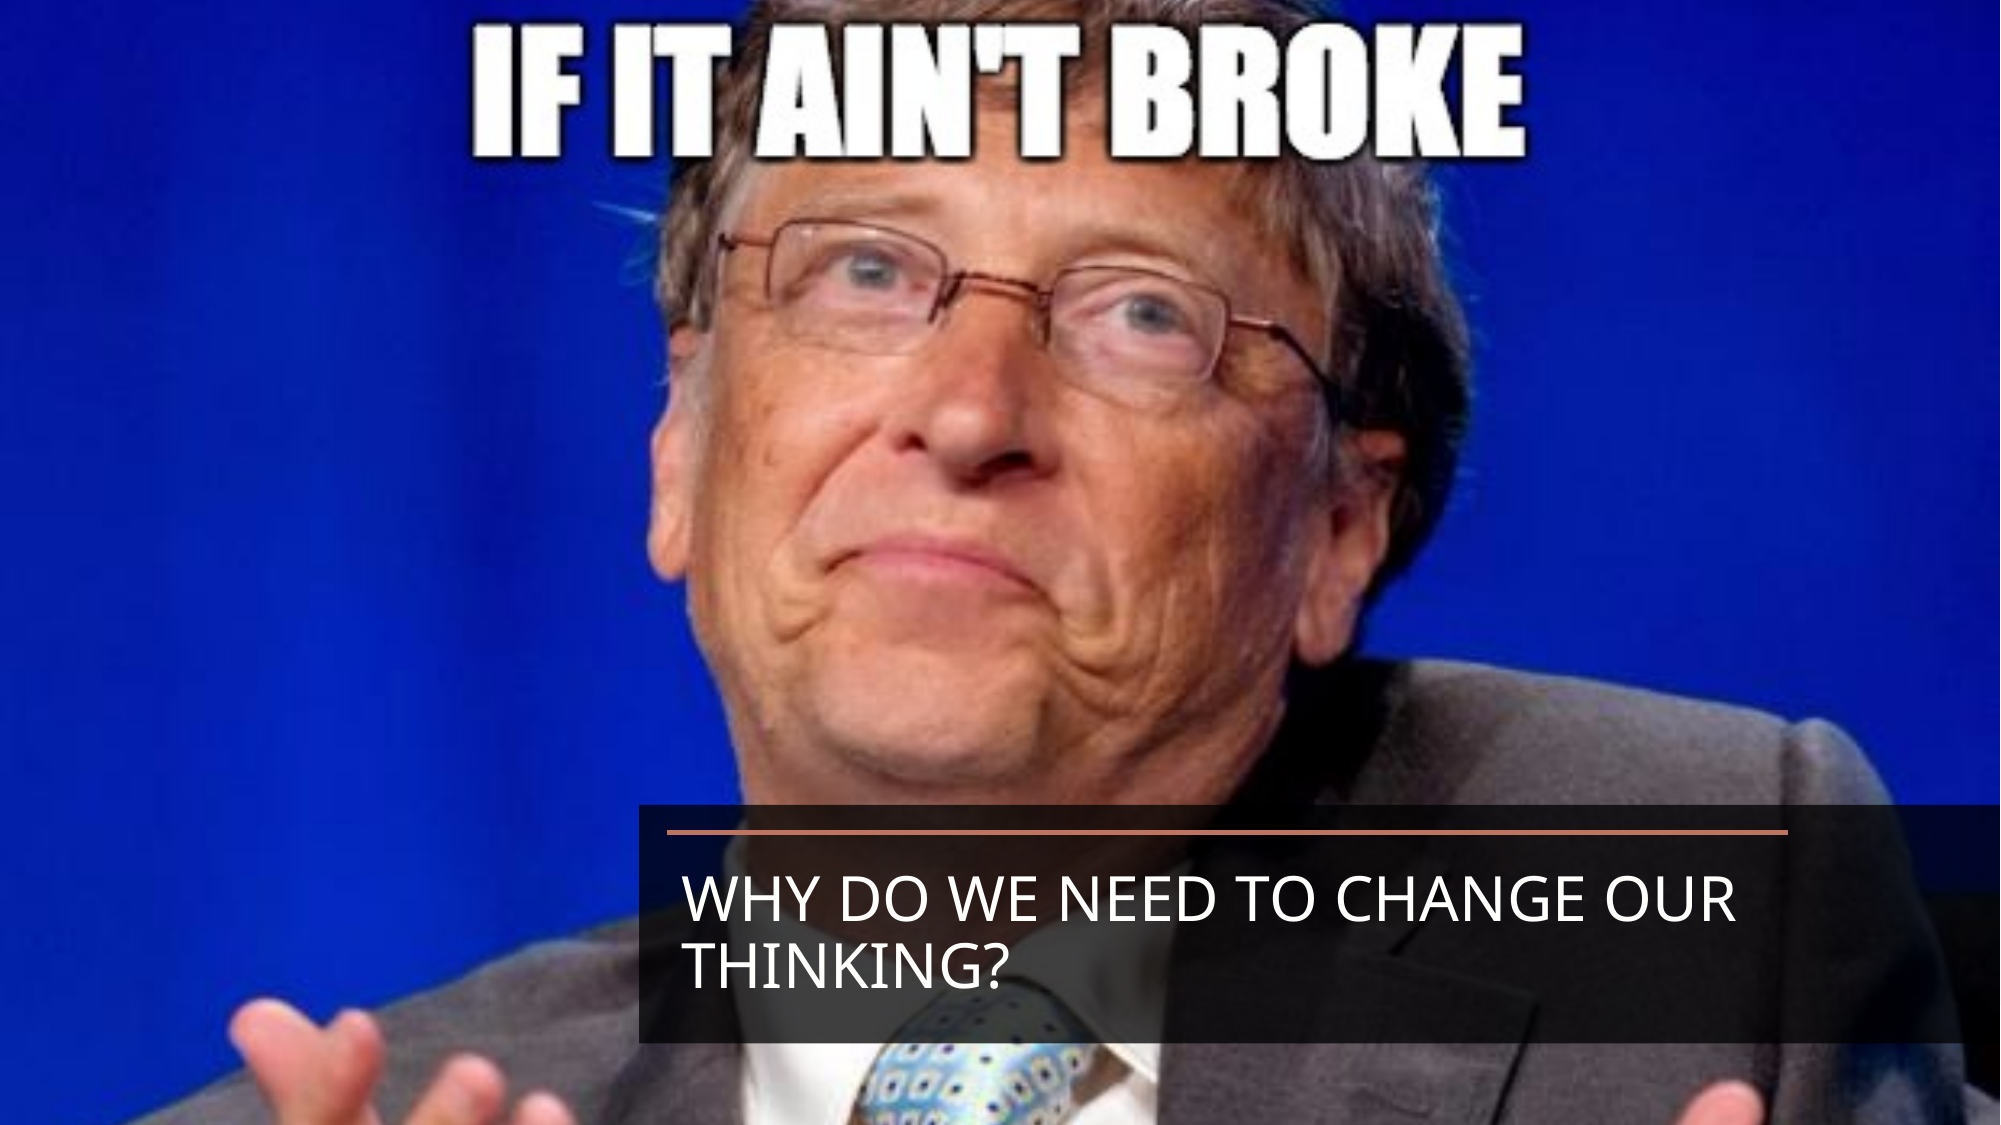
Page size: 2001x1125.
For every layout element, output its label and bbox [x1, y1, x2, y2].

list [0, 0, 2000, 1125]
